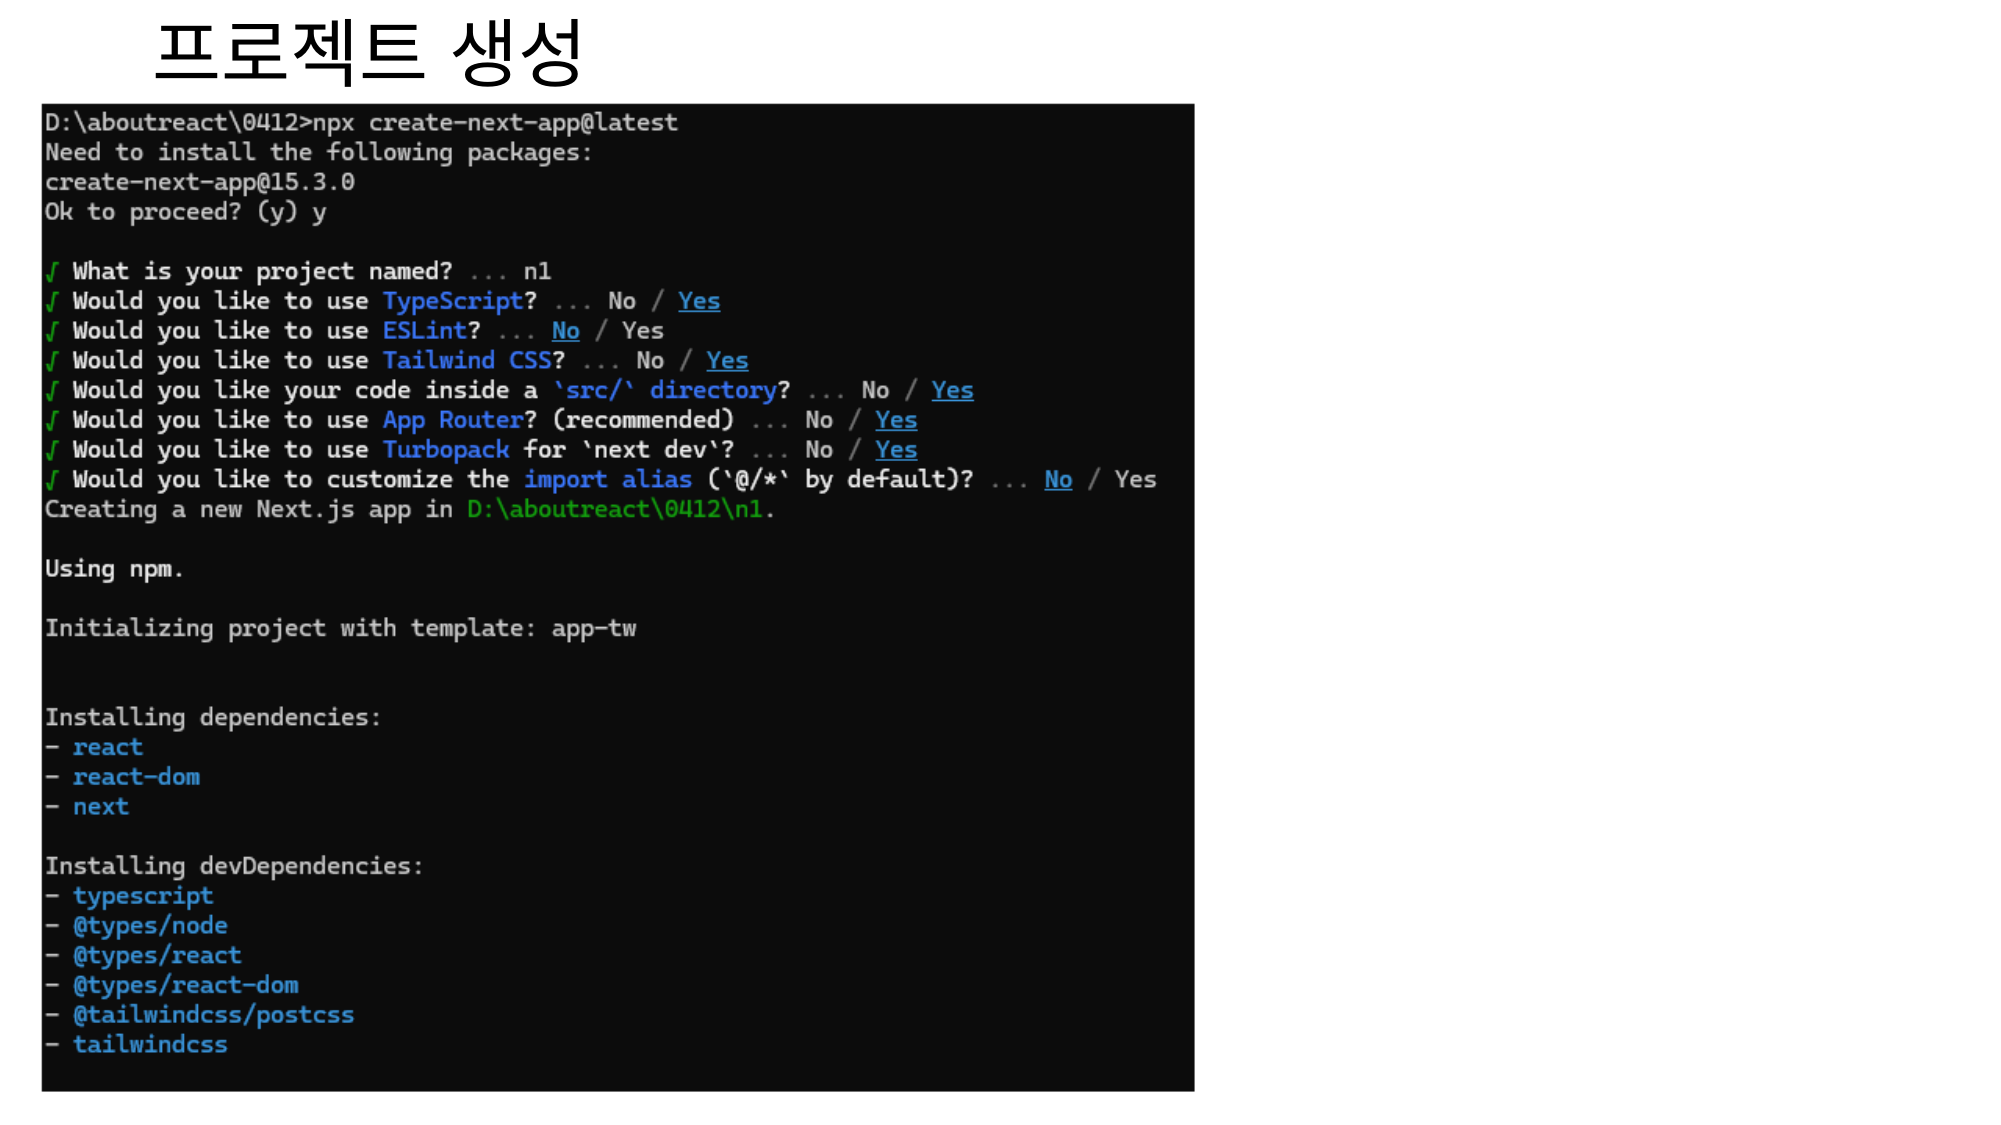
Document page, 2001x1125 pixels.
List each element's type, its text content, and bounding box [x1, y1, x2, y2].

picture [39, 101, 1198, 1095]
title 프로젝트 생성 [137, 3, 1863, 112]
